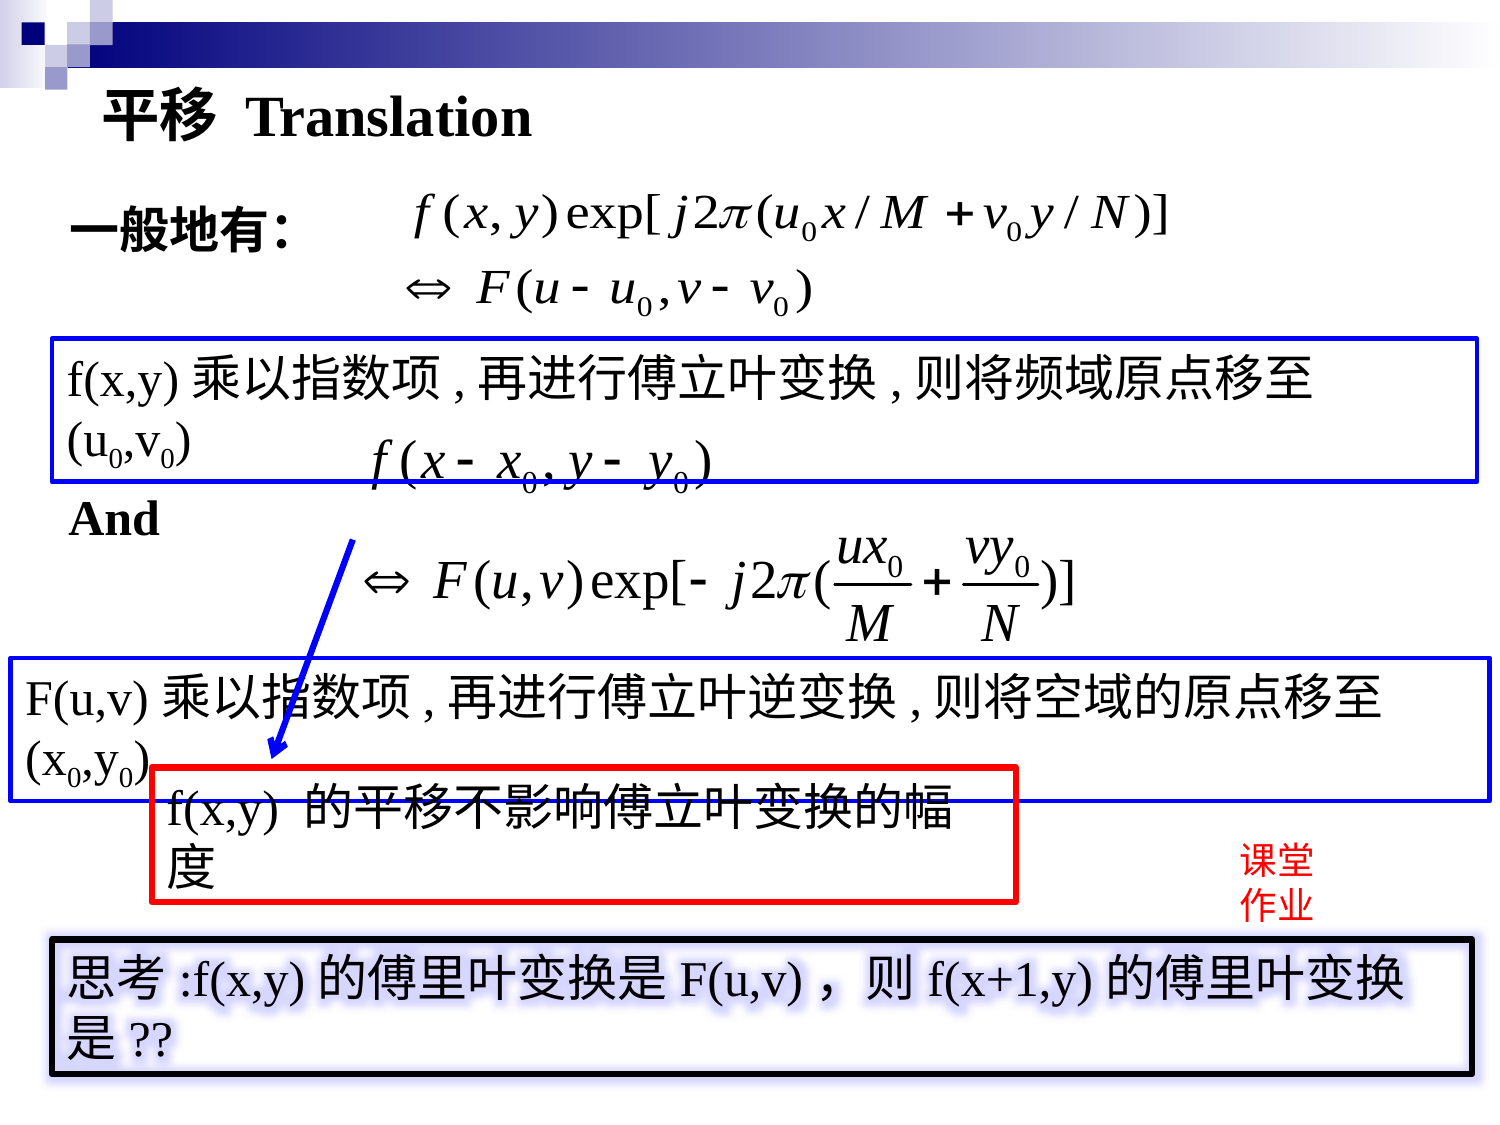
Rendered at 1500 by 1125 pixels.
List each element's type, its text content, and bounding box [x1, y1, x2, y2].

text_box f(x,y)乘以指数项,再进行傅立叶变换,则将频域原点移至 (u0,v0) [51, 338, 1477, 482]
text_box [352, 424, 1086, 655]
text_box 一般地有： [54, 191, 335, 267]
text_box f(x,y) 的平移不影响傅立叶变换的幅度 [151, 767, 1016, 903]
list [395, 180, 1178, 328]
text_box 课堂作业 [1225, 829, 1365, 935]
text_box And [53, 482, 175, 553]
text_box F(u,v)乘以指数项,再进行傅立叶逆变换,则将空域的原点移至(x0,y0) [354, 657, 1490, 801]
title 平移 Translation [86, 33, 1454, 193]
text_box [271, 539, 354, 760]
text_box 思考:f(x,y)的傅里叶变换是F(u,v)，则f(x+1,y)的傅里叶变换是?? [52, 939, 1472, 1075]
text_box F(u,v)乘以指数项,再进行傅立叶逆变换,则将空域的原点移至(x0,y0) [10, 657, 271, 801]
